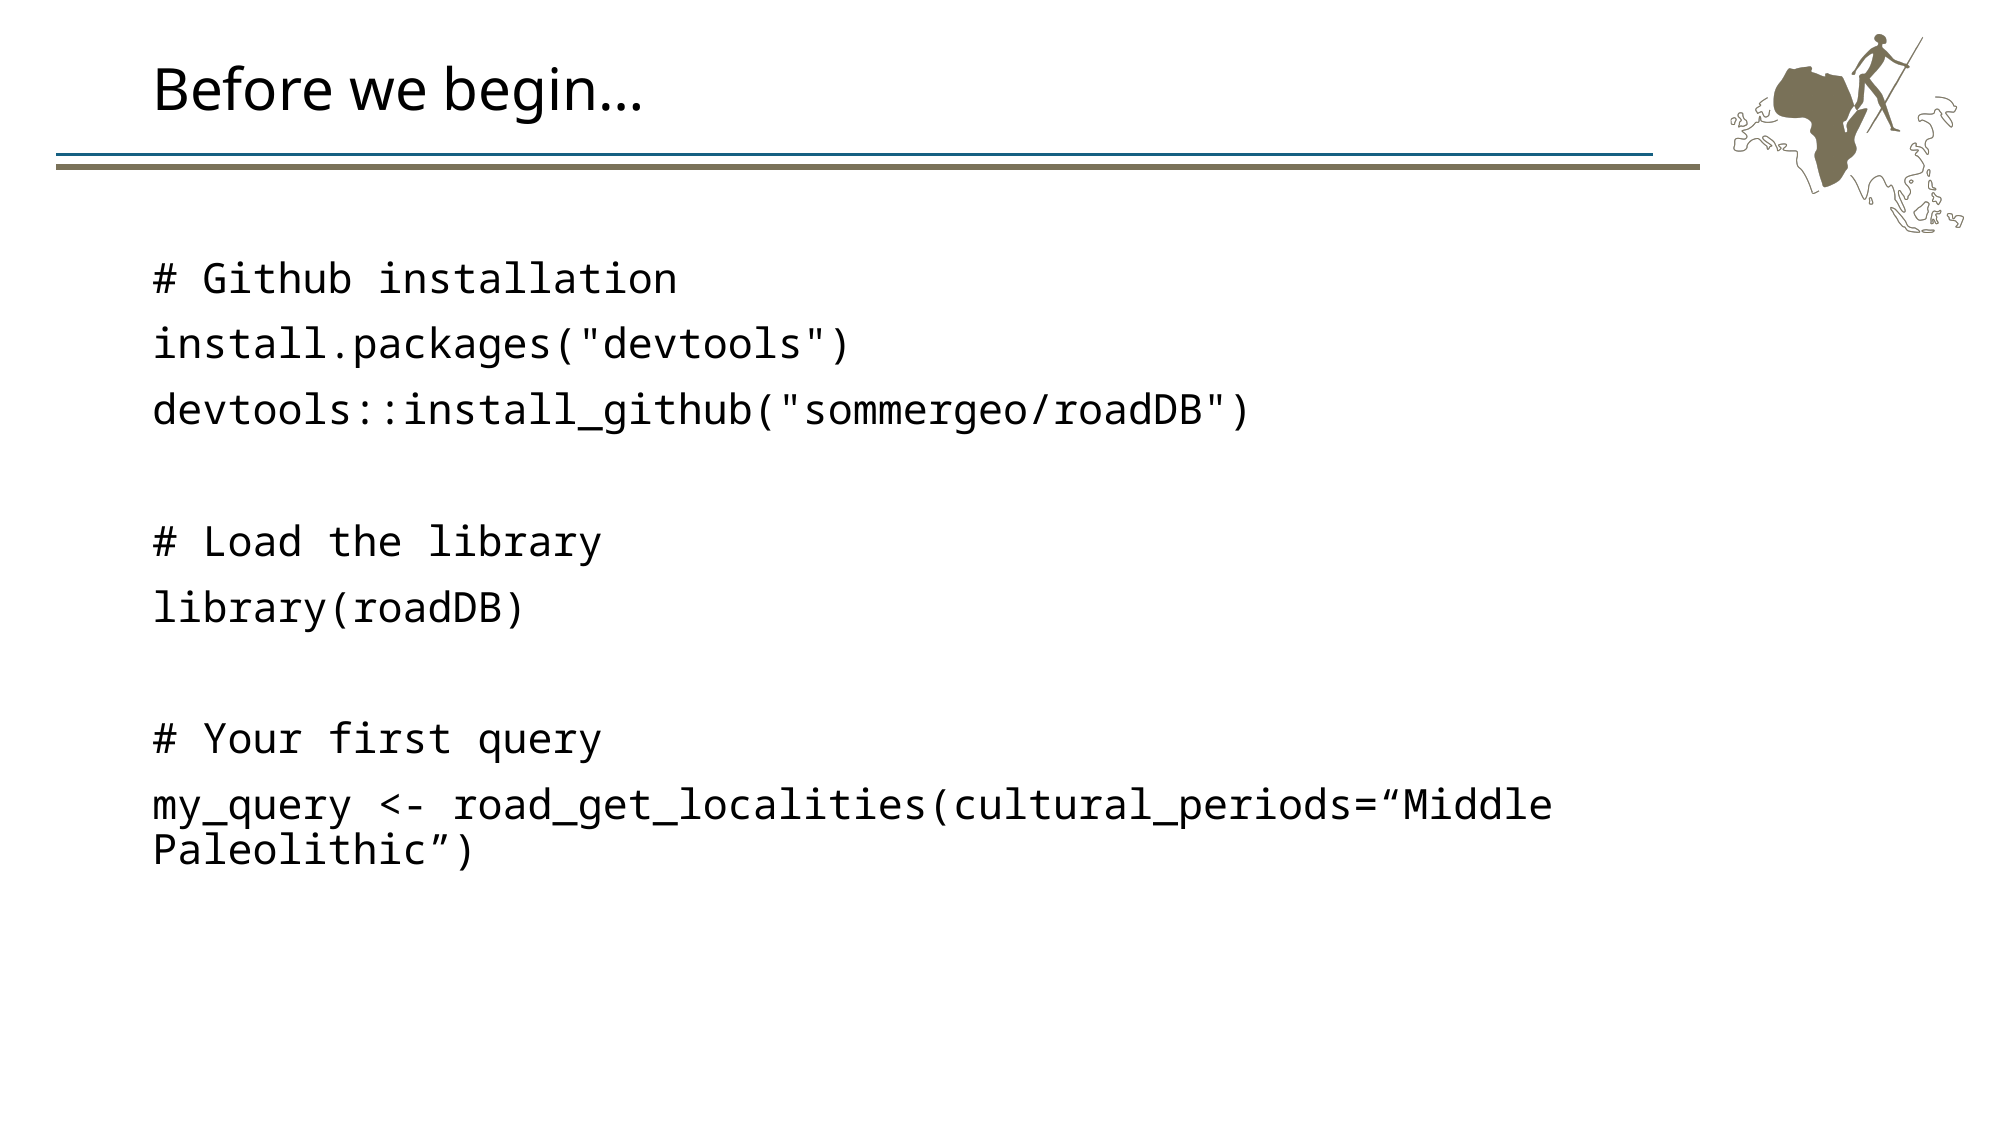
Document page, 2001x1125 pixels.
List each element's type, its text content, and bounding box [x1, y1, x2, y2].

picture [1730, 34, 1971, 233]
title Before we begin… [137, 48, 1844, 134]
list # Github installation install.packages("devtools") devtools::install_github("sommergeo/roadDB") # Load the library library(roadDB) # Your first query my_query <- road_get_localities(cultural_periods=“Middle Paleolithic”) [137, 201, 1863, 1014]
